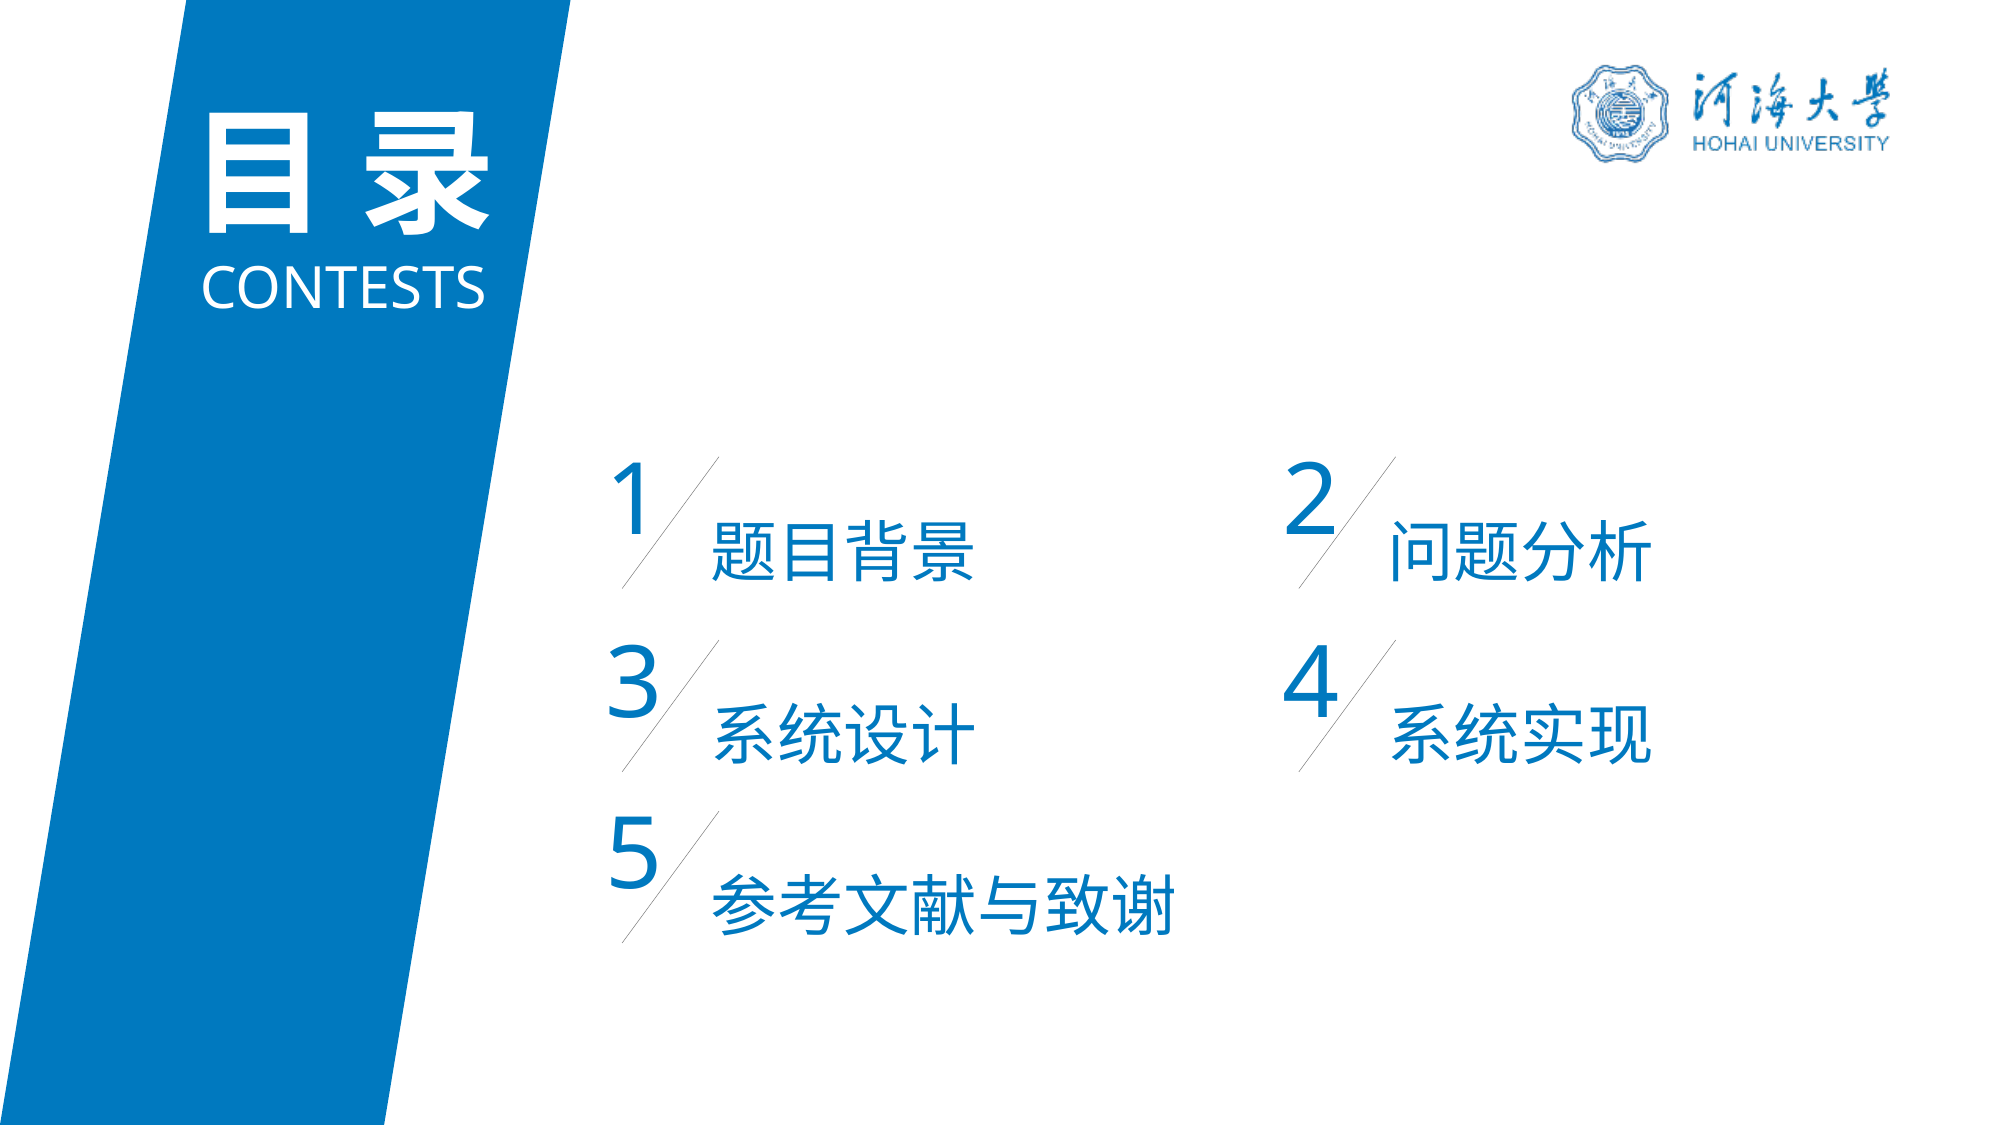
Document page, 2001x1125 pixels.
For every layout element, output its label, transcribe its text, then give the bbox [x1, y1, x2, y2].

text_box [589, 427, 1266, 598]
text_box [589, 610, 1266, 781]
text_box [169, 0, 572, 185]
text_box 目 录 CONTESTS [146, 94, 541, 310]
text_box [1562, 56, 1926, 171]
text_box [1266, 427, 2000, 598]
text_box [1266, 610, 2000, 782]
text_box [589, 781, 1392, 953]
text_box [0, 236, 521, 1125]
